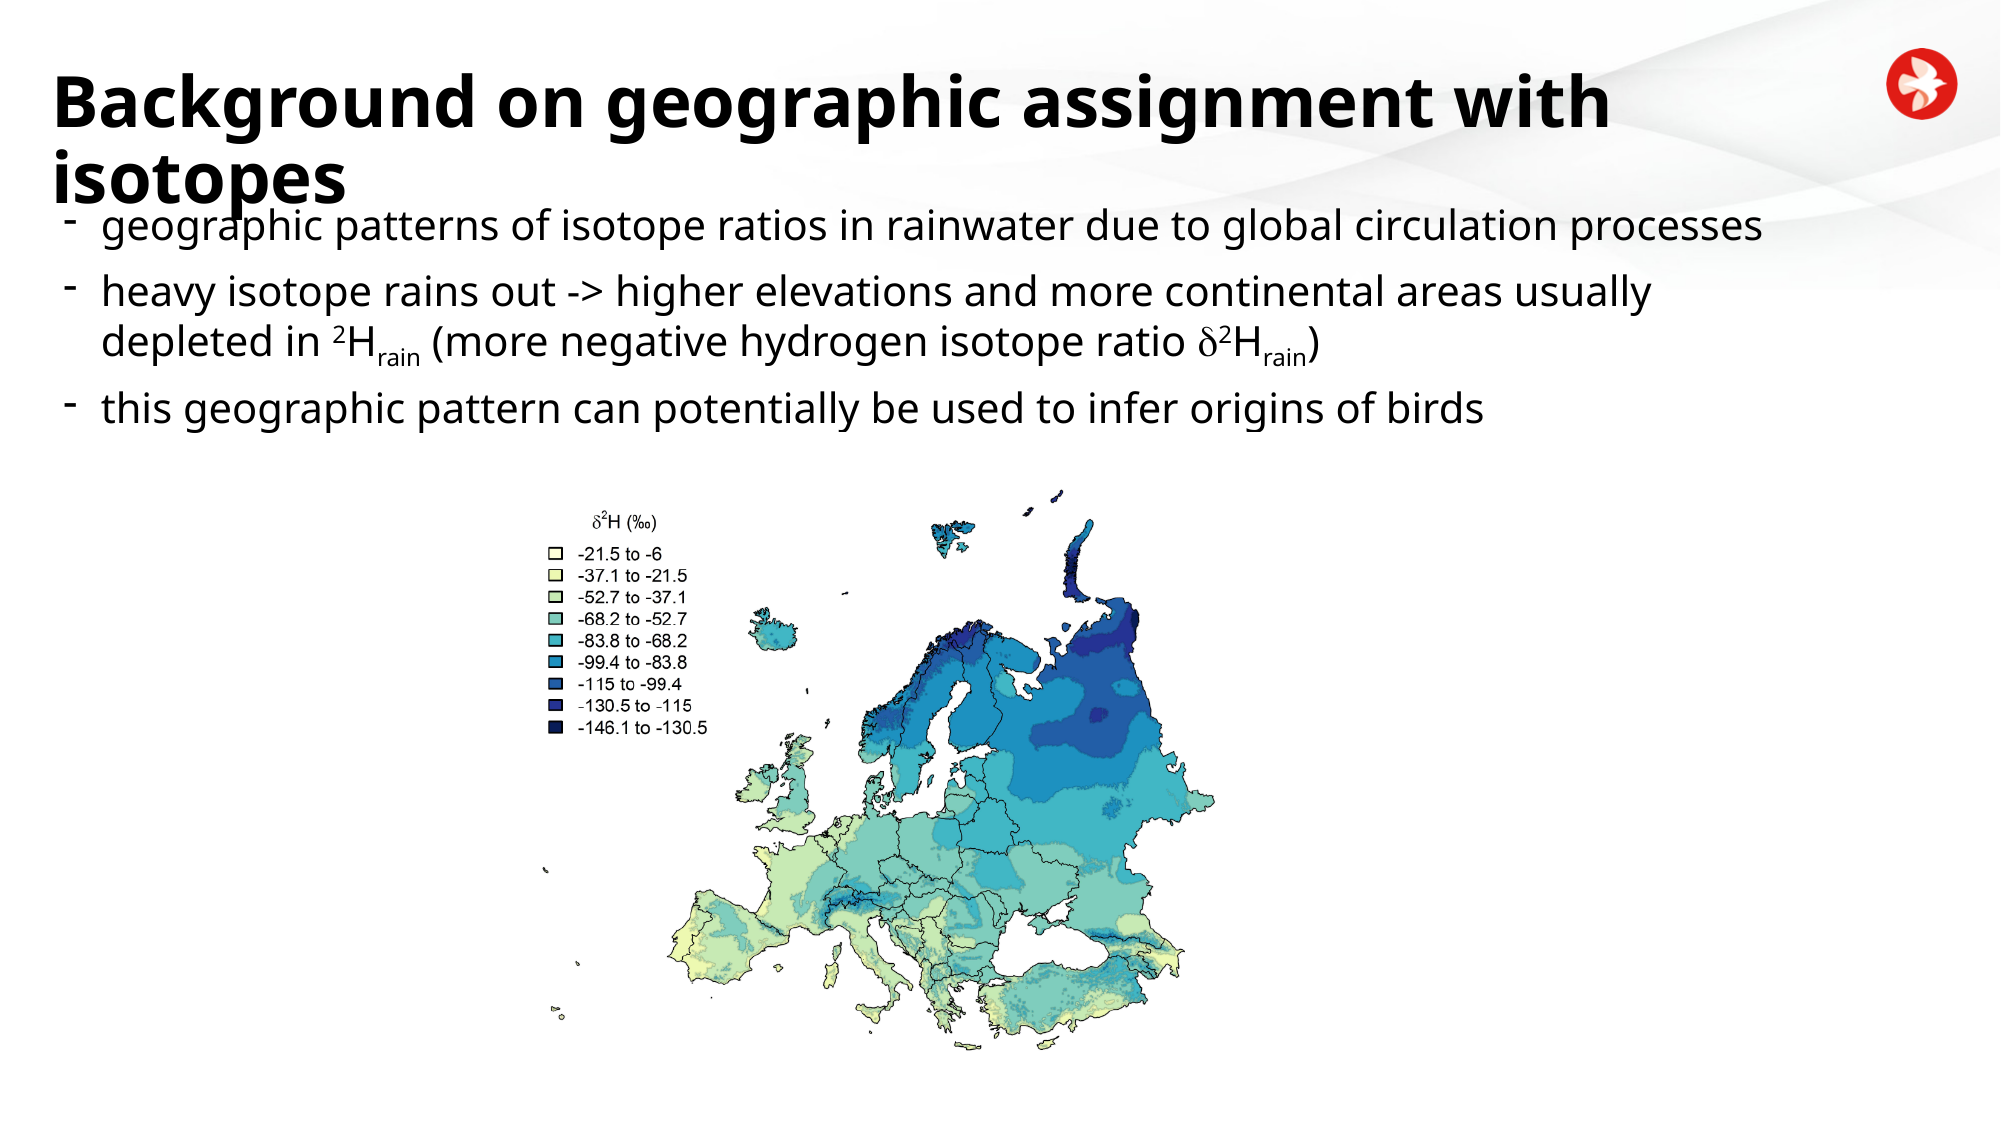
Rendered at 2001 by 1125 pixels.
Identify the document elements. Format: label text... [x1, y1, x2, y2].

title Background on geographic assignment with isotopes [36, 59, 1730, 277]
picture [491, 432, 1261, 1066]
list geographic patterns of isotope ratios in rainwater due to global circulation processes heavy isotope rains out -> higher elevations and more continental areas usually depleted in 2Hrain (more negative hydrogen isotope ratio d2Hrain) this geographic pattern can potentially be used to infer origins of birds [48, 196, 1835, 442]
picture [725, 0, 2001, 398]
